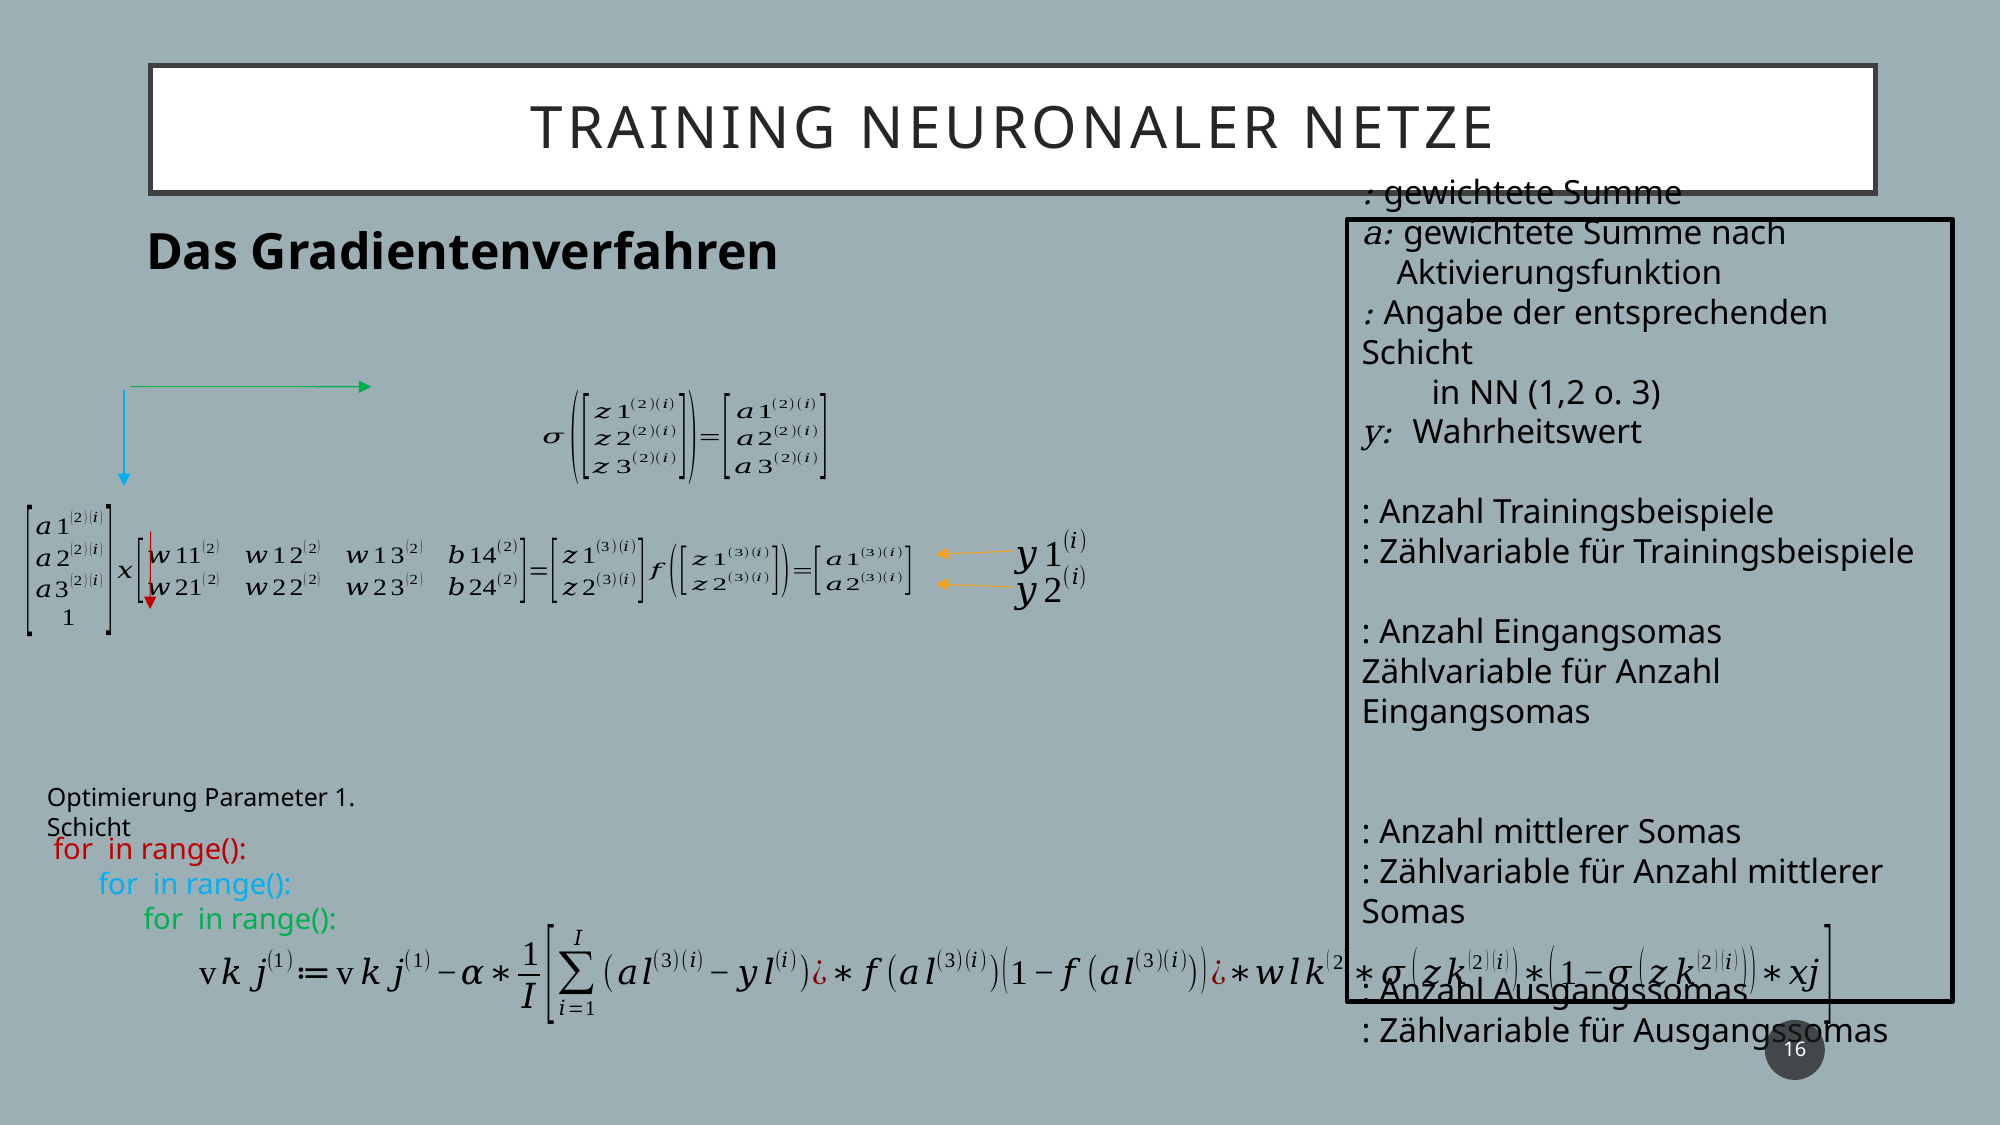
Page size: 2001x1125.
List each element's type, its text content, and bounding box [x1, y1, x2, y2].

text_box Training neuronaler Netze [150, 65, 1876, 193]
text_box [23, 386, 913, 638]
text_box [935, 551, 1014, 555]
slide_number 16 [1764, 1019, 1825, 1080]
text_box Optimierung Parameter 1. Schicht [32, 774, 421, 849]
text_box Das Gradientenverfahren [131, 211, 795, 287]
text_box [935, 583, 1014, 587]
